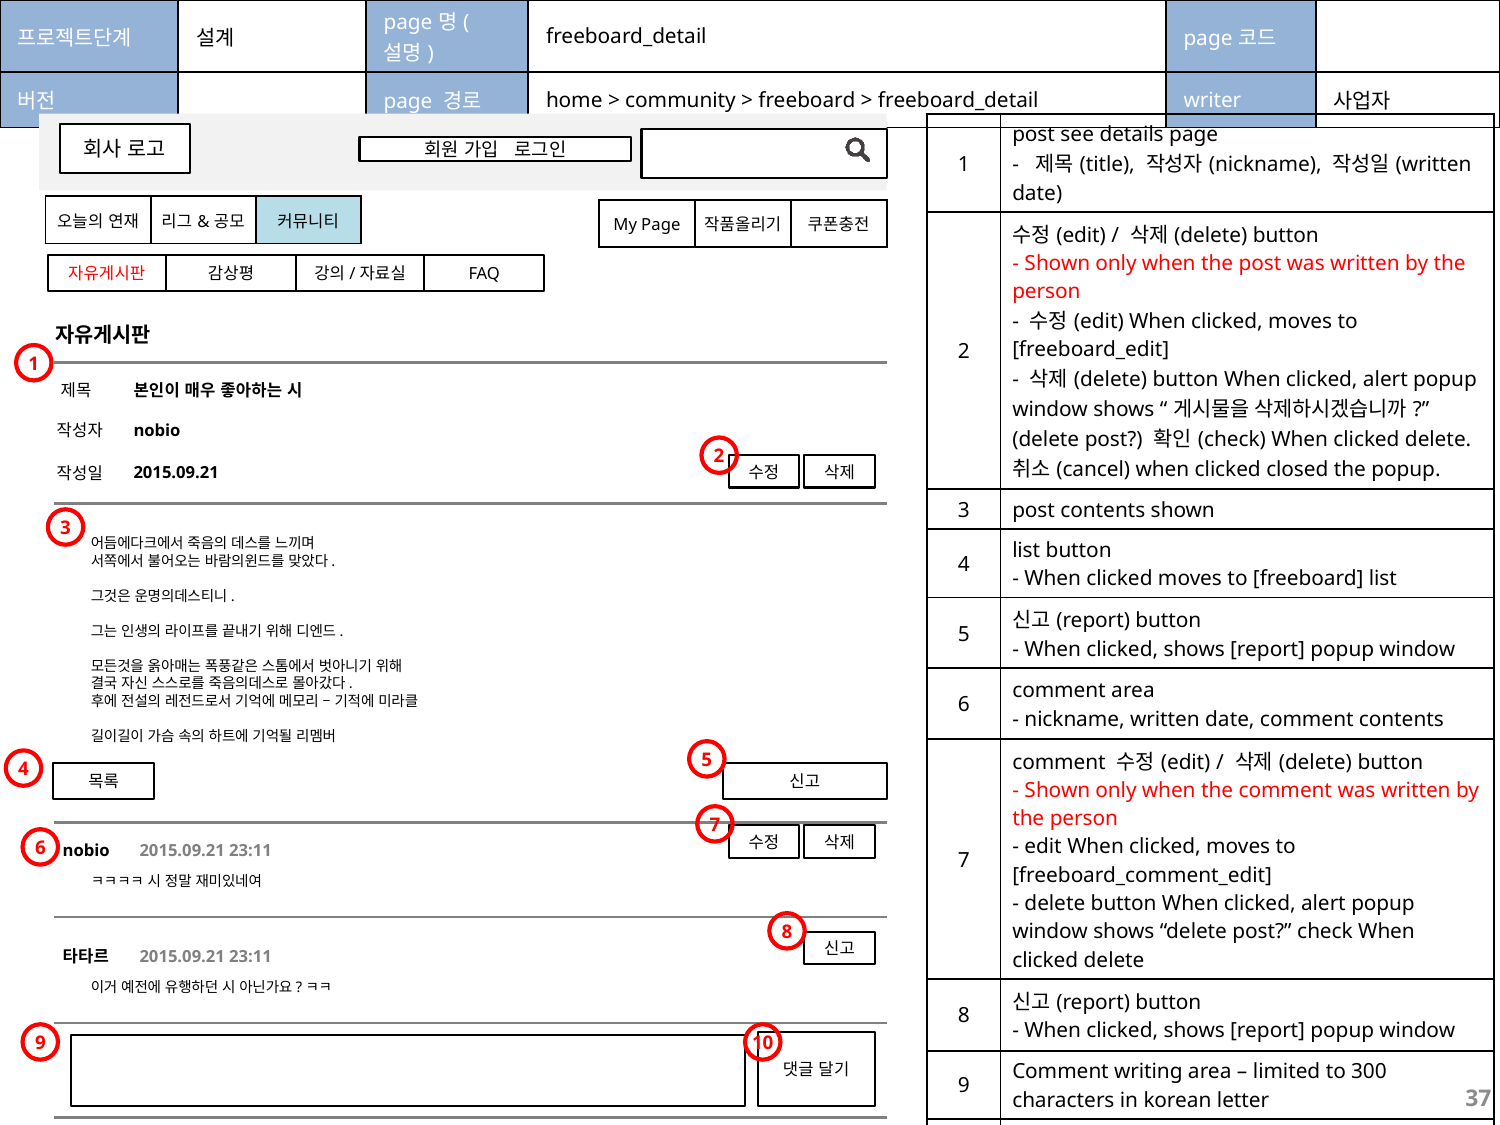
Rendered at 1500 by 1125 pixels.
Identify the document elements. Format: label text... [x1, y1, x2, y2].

table_cell comment 수정(edit) / 삭제(delete) button - Shown only when the comment was written by the person - edit When clicked, moves to [freeboard_comment_edit] - delete button When clicked, alert popup window shows “delete post?” check When clicked delete [1001, 740, 1493, 978]
text_box 수정 [727, 830, 801, 860]
table_header 프로젝트단계 [1, 1, 177, 71]
text_box 6 [20, 827, 61, 867]
text_box 8 [774, 911, 801, 916]
text_box 10 [742, 1031, 783, 1062]
text_box 7 [696, 830, 734, 844]
table_cell 수정(edit) / 삭제(delete) button - Shown only when the post was written by the person - 수정(edit) When clicked, moves to [freeboard_edit] - 삭제(delete) button When clicked, alert popup window shows “게시물을 삭제하시겠습니까?” (delete post?) 확인(check) When clicked delete. 취소(cancel) when clicked closed the popup. [1001, 213, 1493, 488]
table_header freeboard_detail [529, 1, 1165, 71]
table_cell 7 [928, 740, 1000, 978]
table_cell 3 [928, 490, 1000, 528]
table_cell Comment writing area – limited to 300 characters in korean letter [1001, 1052, 1493, 1118]
table_cell comment area - nickname, written date, comment contents [1001, 669, 1493, 738]
text_box 타타르 [47, 928, 124, 974]
text_box 2015.09.21 23:11 [124, 830, 376, 864]
text_box 댓글 달기 [756, 1031, 877, 1108]
text_box ㅋㅋㅋㅋ 시 정말 재미있네여 [76, 864, 869, 897]
text_box 어듬에다크에서 죽음의 데스를 느끼며 서쪽에서 불어오는 바람의윈드를 맞았다. 그것은 운명의데스티니. 그는 인생의 라이프를 끝내기 위해 디엔드. 모든것을 옭아매는 폭풍같은 스톰에서 벗아니기 위해 결국 자신 스스로를 죽음의데스로 몰아갔다. 후에 전설의 레전드로서 기억에 메모리 – 기적에 미라클 길이길이 가슴 속의 하트에 기억될 리멤버 [76, 527, 869, 752]
text_box 삭제 [802, 453, 877, 490]
slide_number 37 [1156, 1069, 1500, 1125]
table_cell 신고(report) button - When clicked, shows [report] popup window [1001, 598, 1493, 667]
table_cell 신고(report) button - When clicked, shows [report] popup window [1001, 980, 1493, 1050]
table_header 설계 [179, 1, 365, 71]
text_box 감상평 [164, 253, 294, 293]
text_box 회사 로고 [58, 122, 192, 175]
table_cell page 경로 [367, 73, 527, 111]
text_box 8 [767, 925, 807, 951]
text_box 목록 [51, 761, 156, 801]
text_box FAQ [422, 253, 546, 293]
table_header [1317, 1, 1499, 71]
table_cell list button - When clicked moves to [freeboard] list [1001, 530, 1493, 597]
table_cell 4 [928, 530, 1000, 597]
table_header page명(설명) [367, 1, 527, 71]
text_box 회원 가입 로그인 [357, 135, 633, 163]
picture [844, 137, 870, 163]
text_box nobio [47, 822, 124, 867]
text_box 본인이 매우 좋아하는 시 [118, 371, 556, 402]
table_cell 2 [928, 213, 1000, 488]
table_cell 10 [928, 1120, 1000, 1125]
text_box 제목 [45, 362, 107, 402]
text_box 신고 [802, 930, 877, 966]
text_box nobio [118, 402, 556, 444]
text_box 7 [695, 804, 735, 822]
table_header 오늘의 연재 [46, 197, 150, 243]
table_cell “댓글 달기”(comment write) button [1001, 1120, 1156, 1125]
text_box [639, 127, 889, 180]
text_box 작성일 [41, 445, 119, 491]
table_cell 8 [928, 980, 1000, 1050]
table_cell 5 [928, 598, 1000, 667]
text_box 신고 [721, 761, 889, 801]
text_box [37, 111, 889, 192]
text_box 자유게시판 [41, 315, 367, 353]
text_box 2 [699, 435, 739, 475]
text_box 수정 [727, 453, 801, 490]
table_cell 6 [928, 669, 1000, 738]
table_cell writer [1167, 73, 1315, 113]
table_cell [179, 73, 365, 111]
text_box 1 [13, 342, 54, 383]
text_box 작성자 [41, 402, 118, 445]
text_box 4 [3, 748, 44, 788]
table_header 커뮤니티 [257, 197, 360, 243]
table_cell post contents shown [1001, 490, 1493, 528]
text_box 9 [20, 1022, 61, 1062]
table_cell home > community > freeboard > freeboard_detail [529, 73, 1165, 127]
text_box 자유게시판 [46, 253, 164, 293]
table_header 1 [928, 115, 1000, 211]
text_box 삭제 [802, 830, 877, 860]
text_box 3 [45, 510, 86, 547]
table_header 리그&공모 [152, 197, 255, 243]
table_header My Page [600, 201, 694, 246]
text_box 5 [687, 739, 727, 779]
table_header post see details page - 제목(title), 작성자(nickname), 작성일(written date) [1001, 115, 1493, 211]
table_cell 사업자 [1317, 73, 1499, 127]
text_box 강의/자료실 [294, 253, 422, 293]
text_box 이거 예전에 유행하던 시 아닌가요?ㅋㅋ [76, 970, 869, 1003]
text_box [68, 1033, 747, 1108]
table_cell 9 [928, 1052, 1000, 1118]
text_box 2015.09.21 23:11 [124, 928, 376, 970]
table_header page코드 [1167, 1, 1315, 71]
text_box 2015.09.21 [118, 444, 556, 489]
table_header 작품올리기 [696, 201, 790, 246]
table_cell 버전 [1, 73, 177, 127]
table_header 쿠폰충전 [792, 201, 886, 246]
